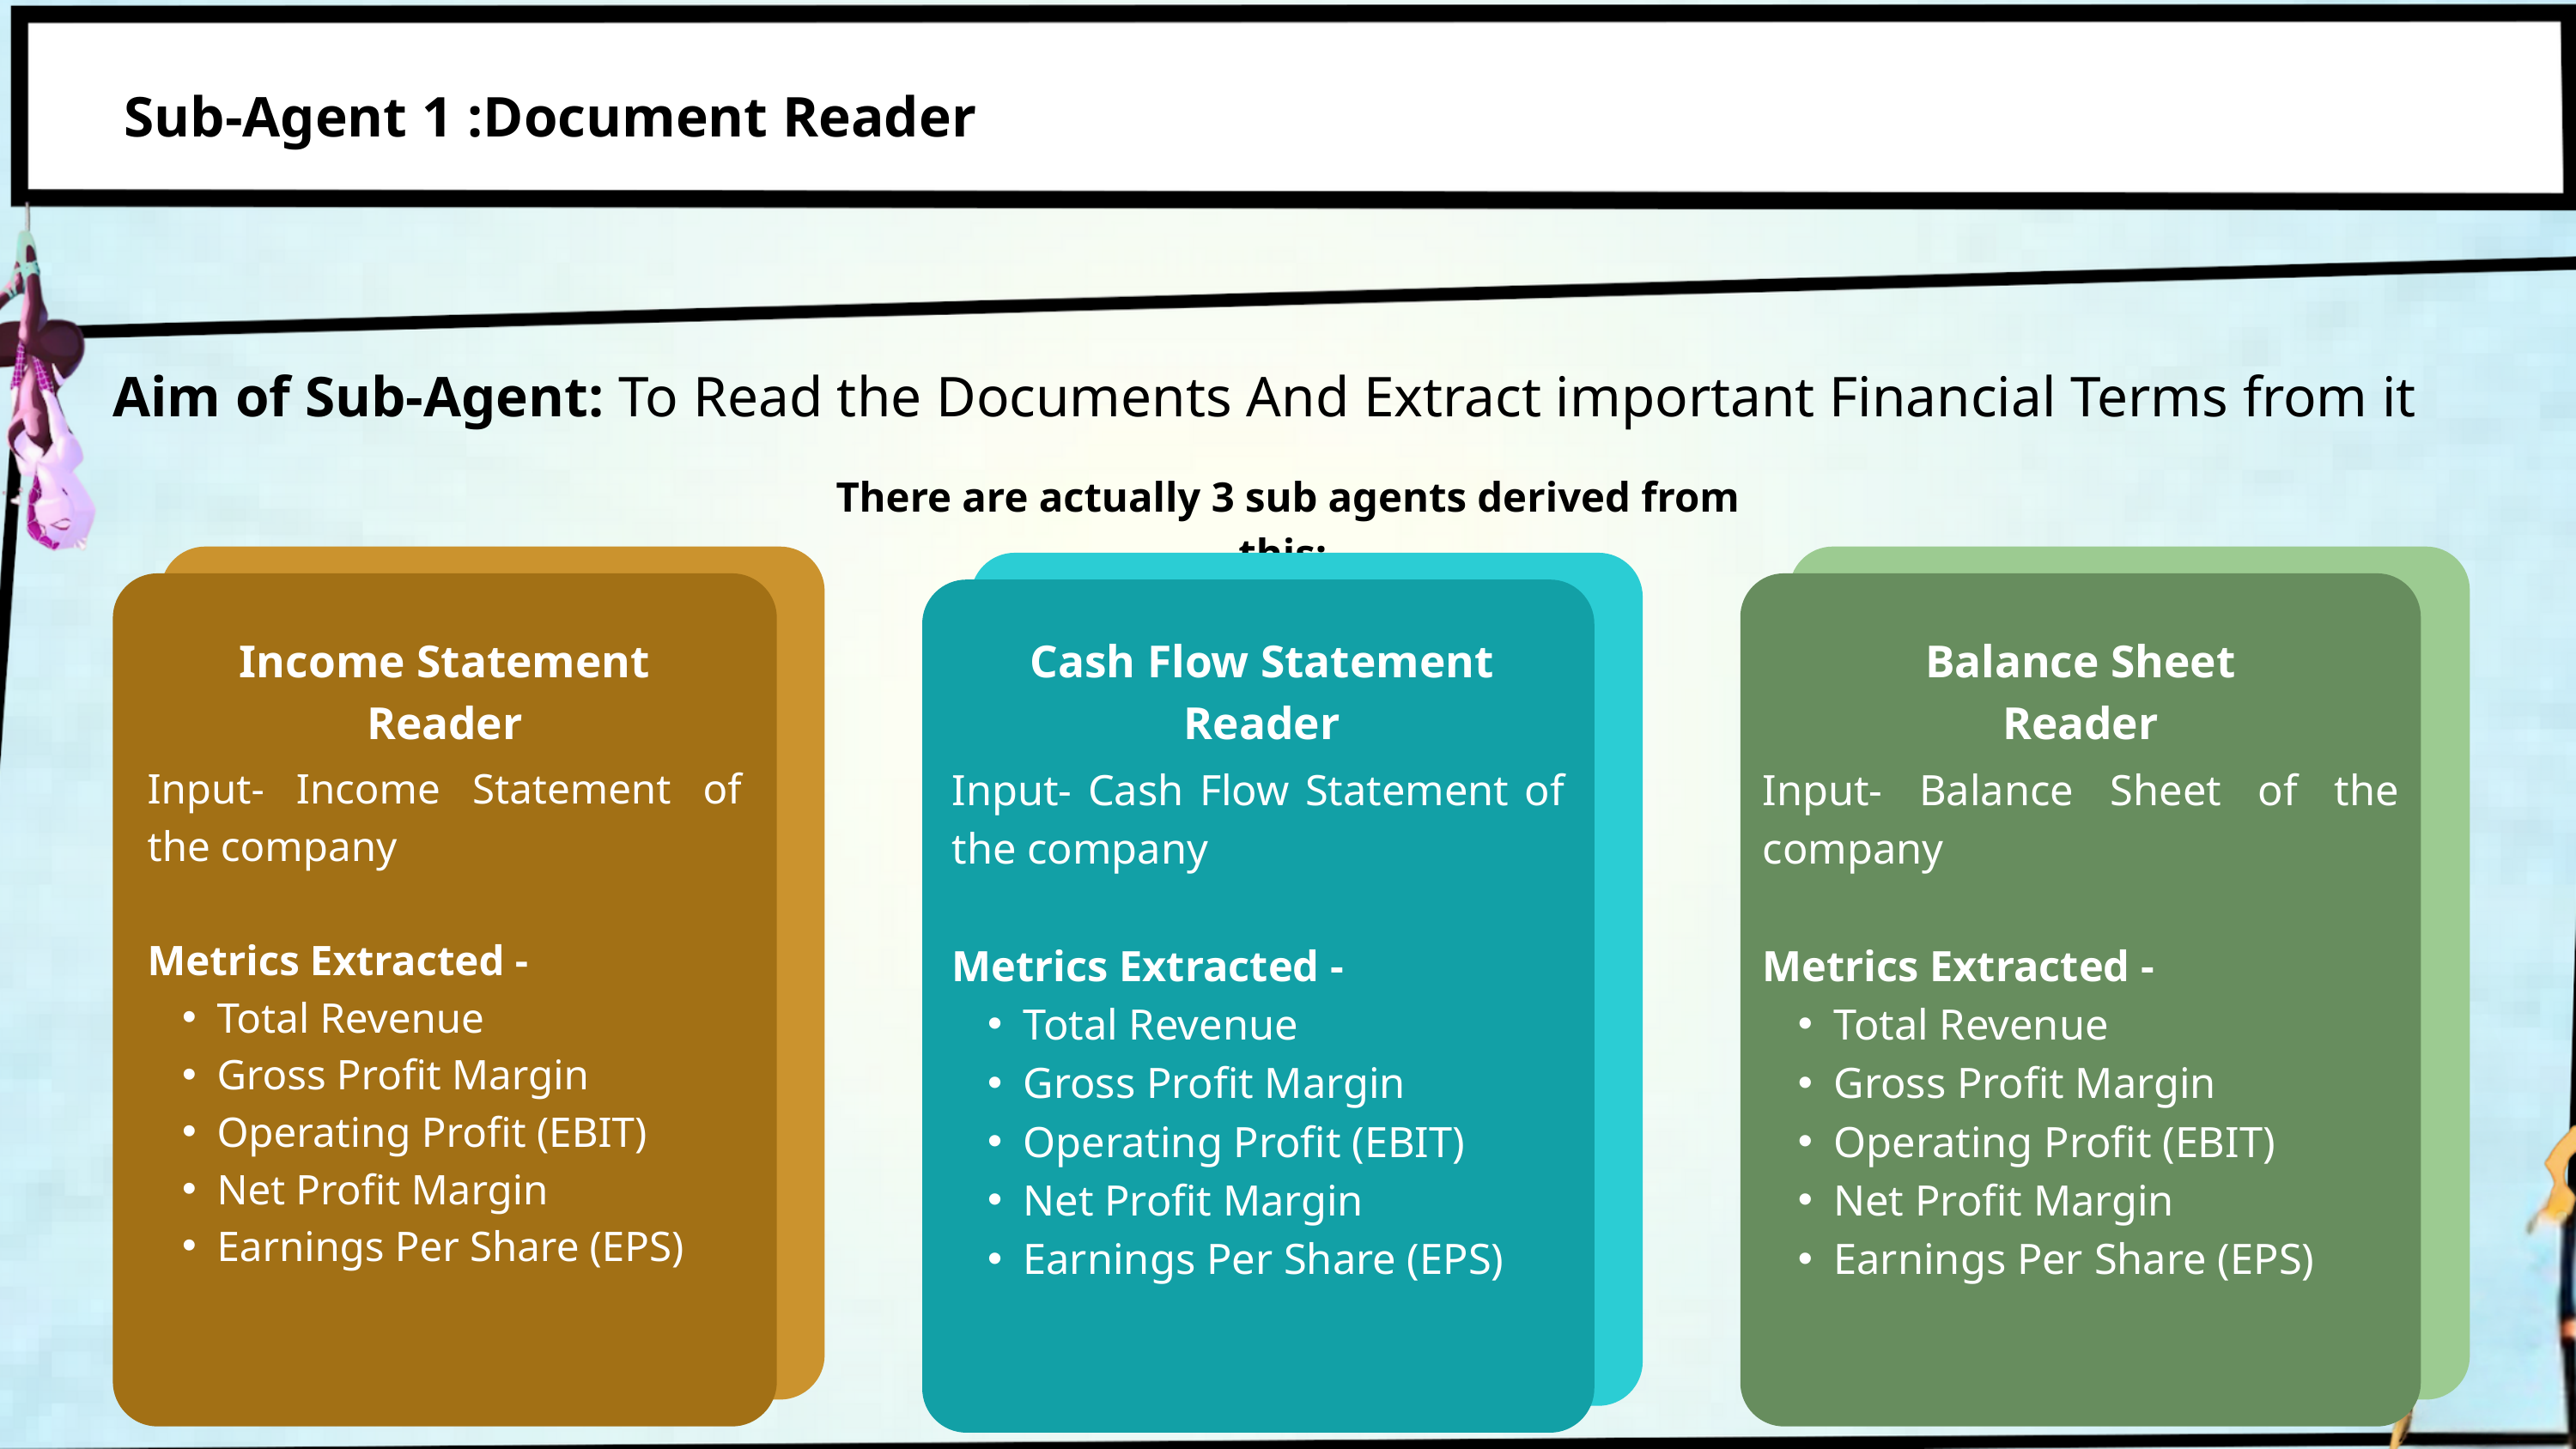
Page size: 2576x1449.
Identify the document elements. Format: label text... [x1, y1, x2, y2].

text_box There are actually 3 sub agents derived from this: [795, 463, 1781, 634]
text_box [160, 546, 825, 1400]
text_box Aim of Sub-Agent: To Read the Documents And Extract important Financial Terms from it [112, 350, 2525, 427]
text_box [112, 573, 777, 1427]
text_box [921, 579, 1595, 1434]
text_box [1789, 546, 2470, 1400]
text_box Sub-Agent 1 :Document Reader [0, 71, 1237, 149]
text_box [0, 0, 2576, 1449]
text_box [1740, 573, 2421, 1427]
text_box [970, 552, 1643, 1406]
